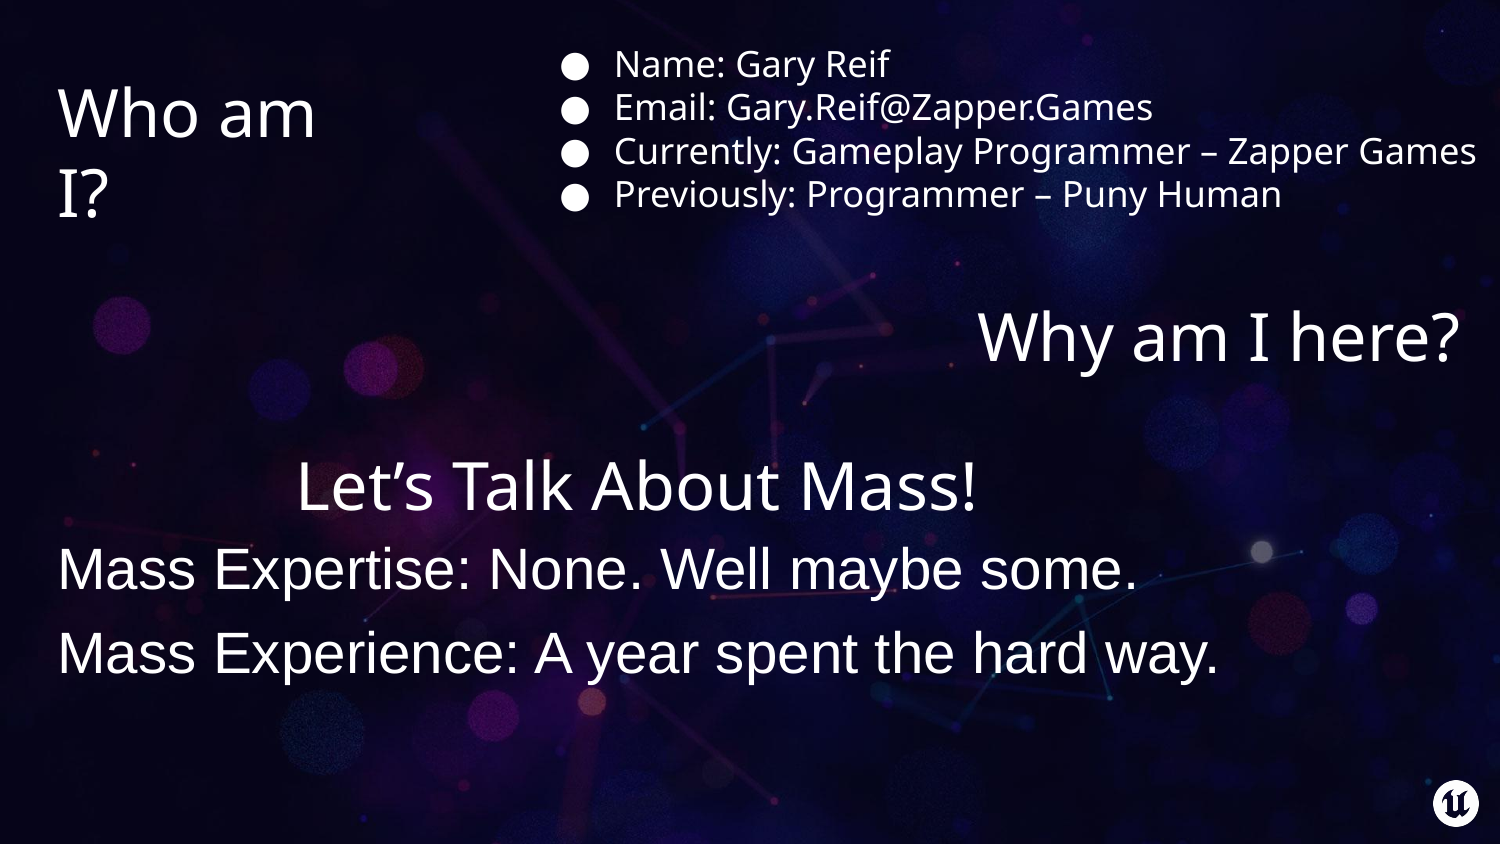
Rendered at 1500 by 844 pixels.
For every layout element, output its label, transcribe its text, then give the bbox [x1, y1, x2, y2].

title Who am I? [42, 55, 400, 155]
text_box Let’s Talk About Mass! [280, 423, 1011, 537]
text_box Name: Gary Reif Email: Gary.Reif@Zapper.Games Currently: Gameplay Programmer – Zapper Games Previously: Programmer – Puny Human [526, 40, 1500, 246]
text_box Mass Expertise: None. Well maybe some. Mass Experience: A year spent the hard way. [42, 531, 1249, 790]
picture [0, 0, 1500, 844]
text_box Why am I here? [962, 273, 1500, 389]
